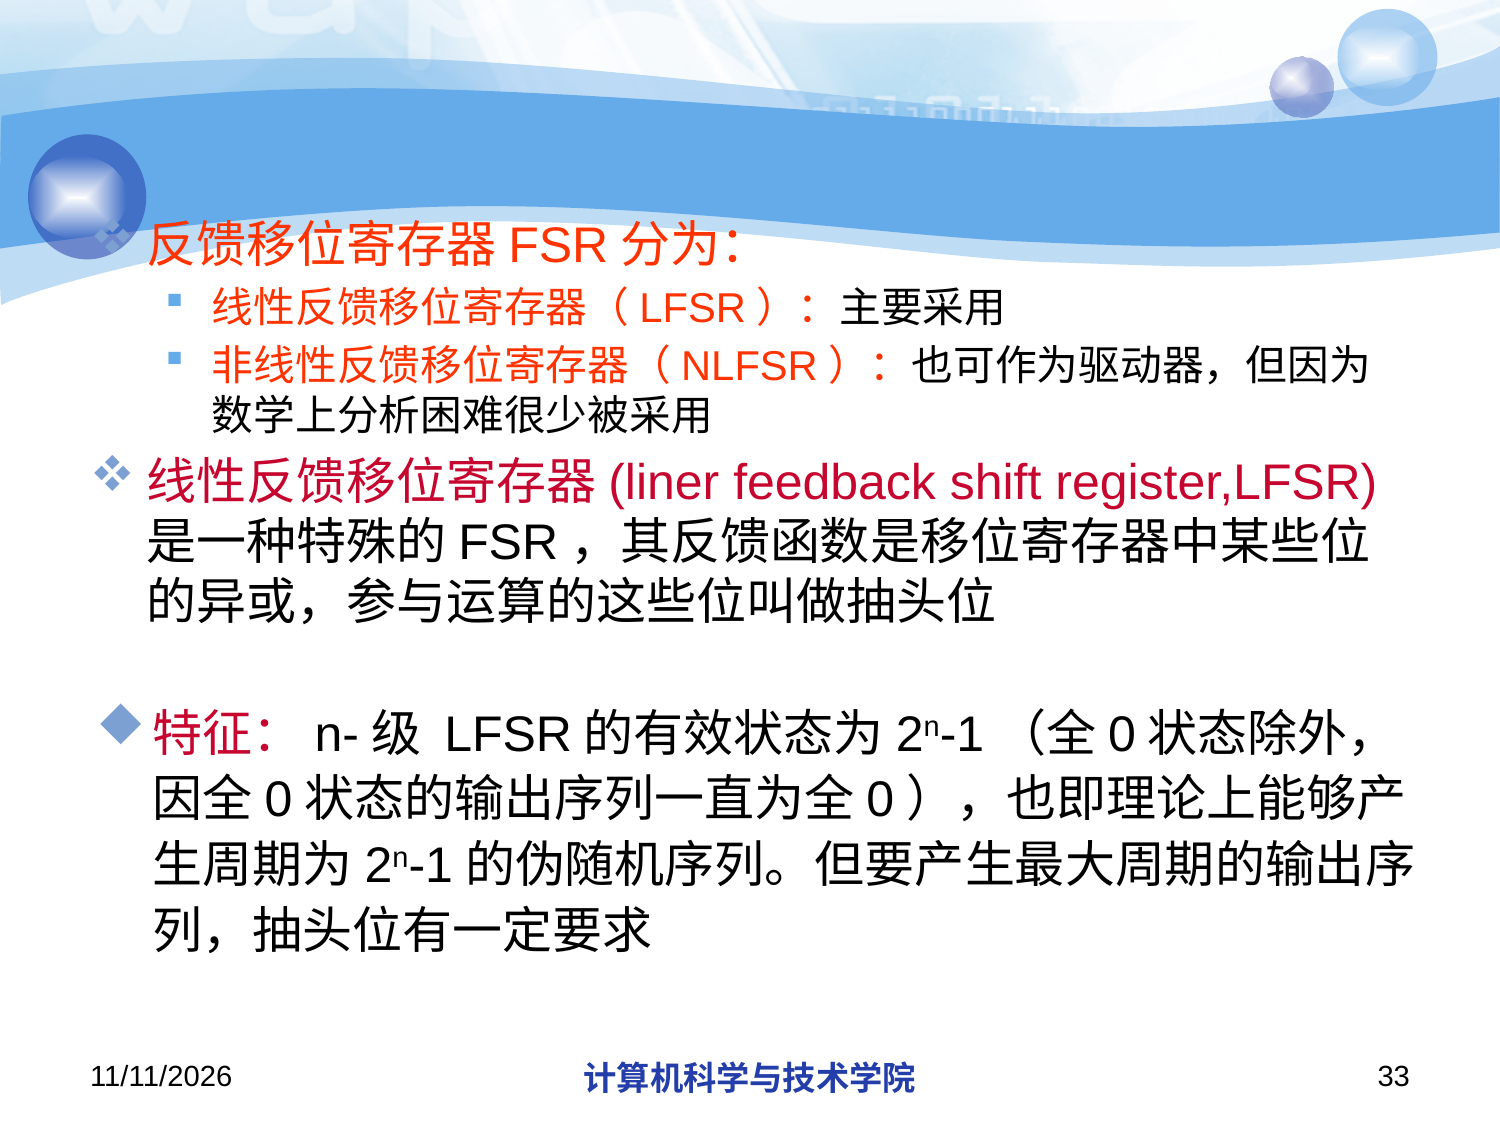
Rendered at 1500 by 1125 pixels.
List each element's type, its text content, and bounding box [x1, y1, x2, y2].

text_box 特征：n-级 LFSR的有效状态为2n-1（全0状态除外，因全0状态的输出序列一直为全0），也即理论上能够产生周期为2n-1的伪随机序列。但要产生最大周期的输出序列，抽头位有一定要求 [81, 687, 1463, 1077]
footer 计算机科学与技术学院 [512, 1077, 988, 1103]
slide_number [74, 1049, 426, 1103]
slide_number 33 [1074, 1077, 1426, 1103]
picture [0, 0, 1500, 113]
list 反馈移位寄存器FSR分为： 线性反馈移位寄存器（LFSR）：主要采用 非线性反馈移位寄存器（NLFSR）：也可作为驱动器，但因为数学上分析困难很少被采用 线性反馈移位寄存器(liner feedback shift register,LFSR)是一种特殊的FSR，其反馈函数是移位寄存器中某些位的异或，参与运算的这些位叫做抽头位 [74, 204, 1426, 1038]
